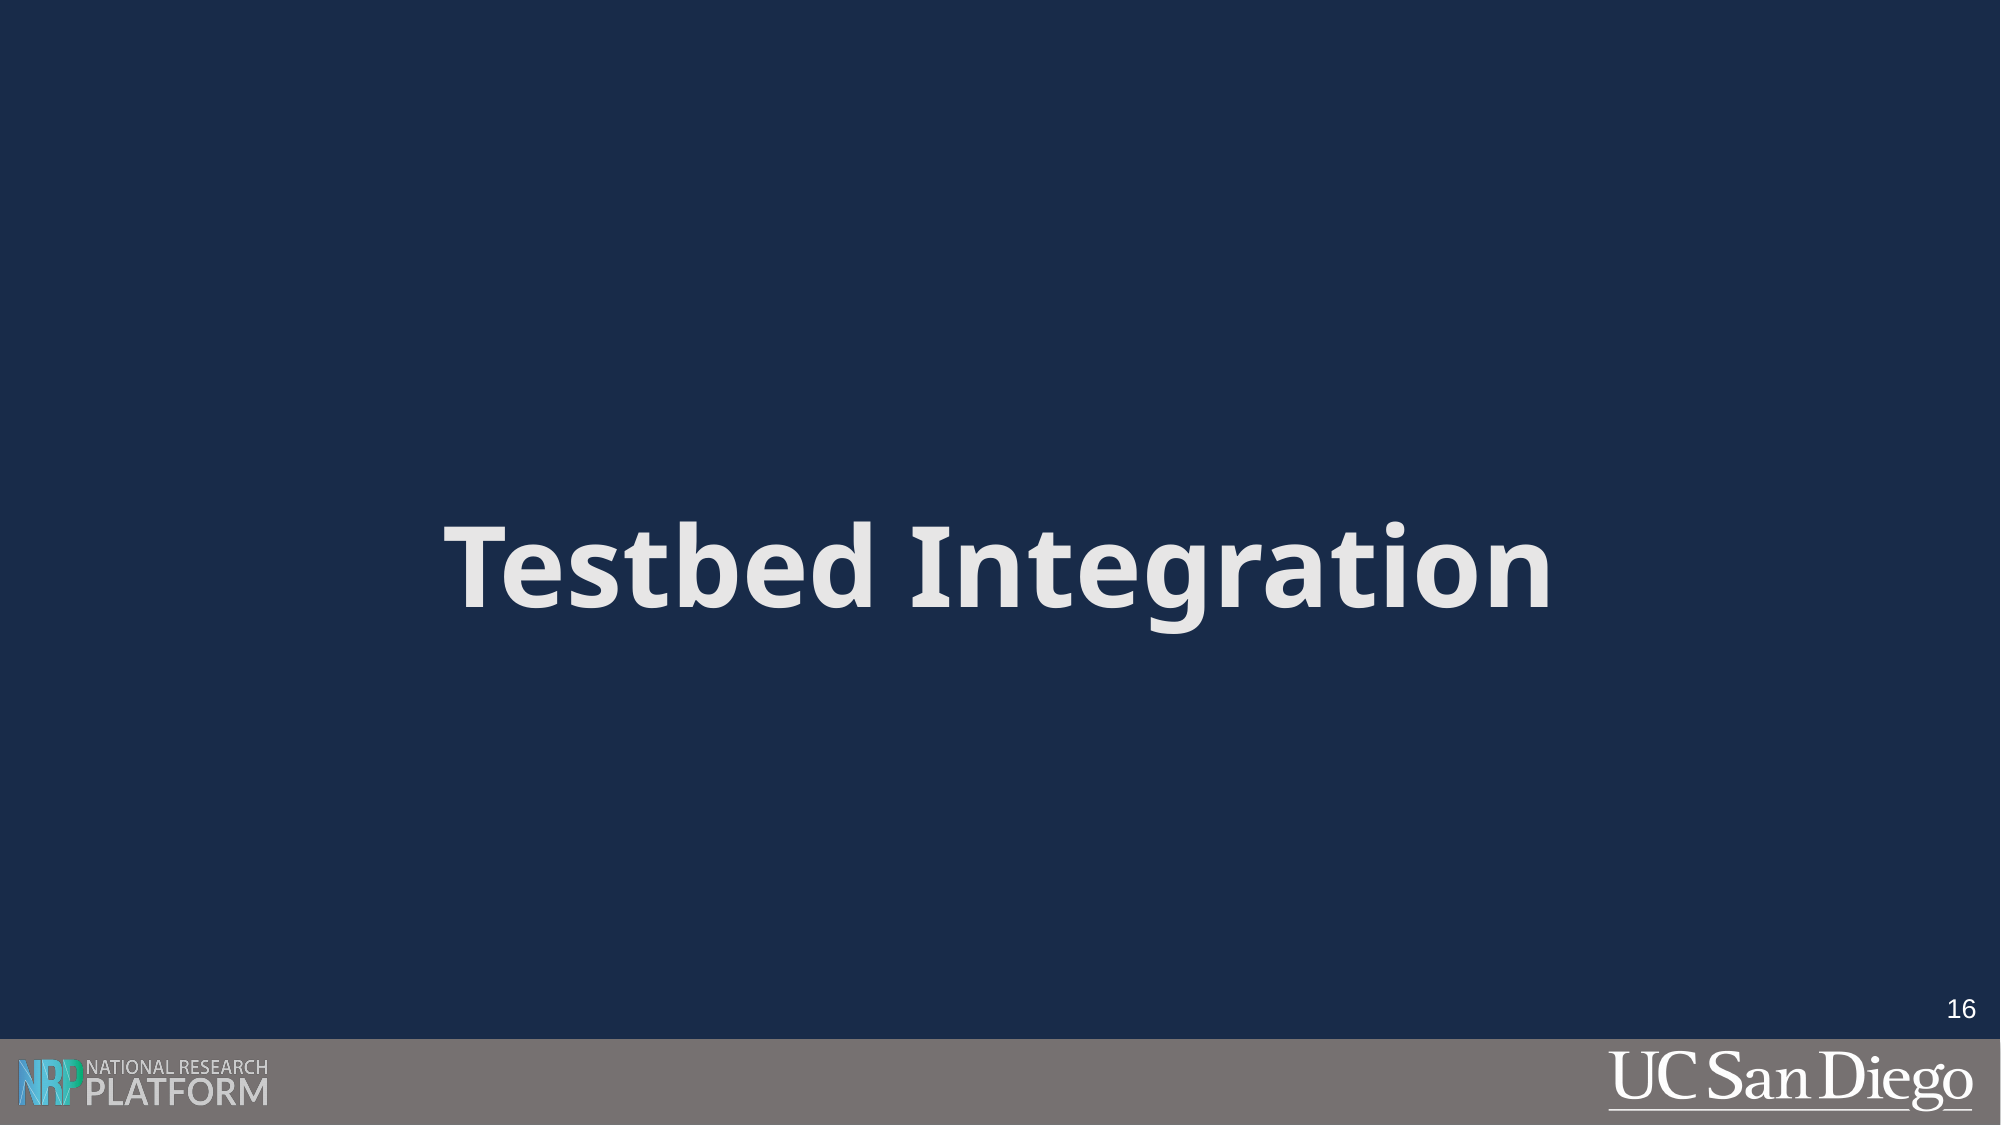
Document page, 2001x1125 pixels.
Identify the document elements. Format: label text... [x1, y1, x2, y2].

text_box [0, 1037, 2000, 1125]
text_box 16 [1871, 976, 1992, 1063]
picture [1608, 1050, 1973, 1112]
picture [17, 1057, 268, 1108]
text_box Testbed Integration [137, 454, 1863, 672]
